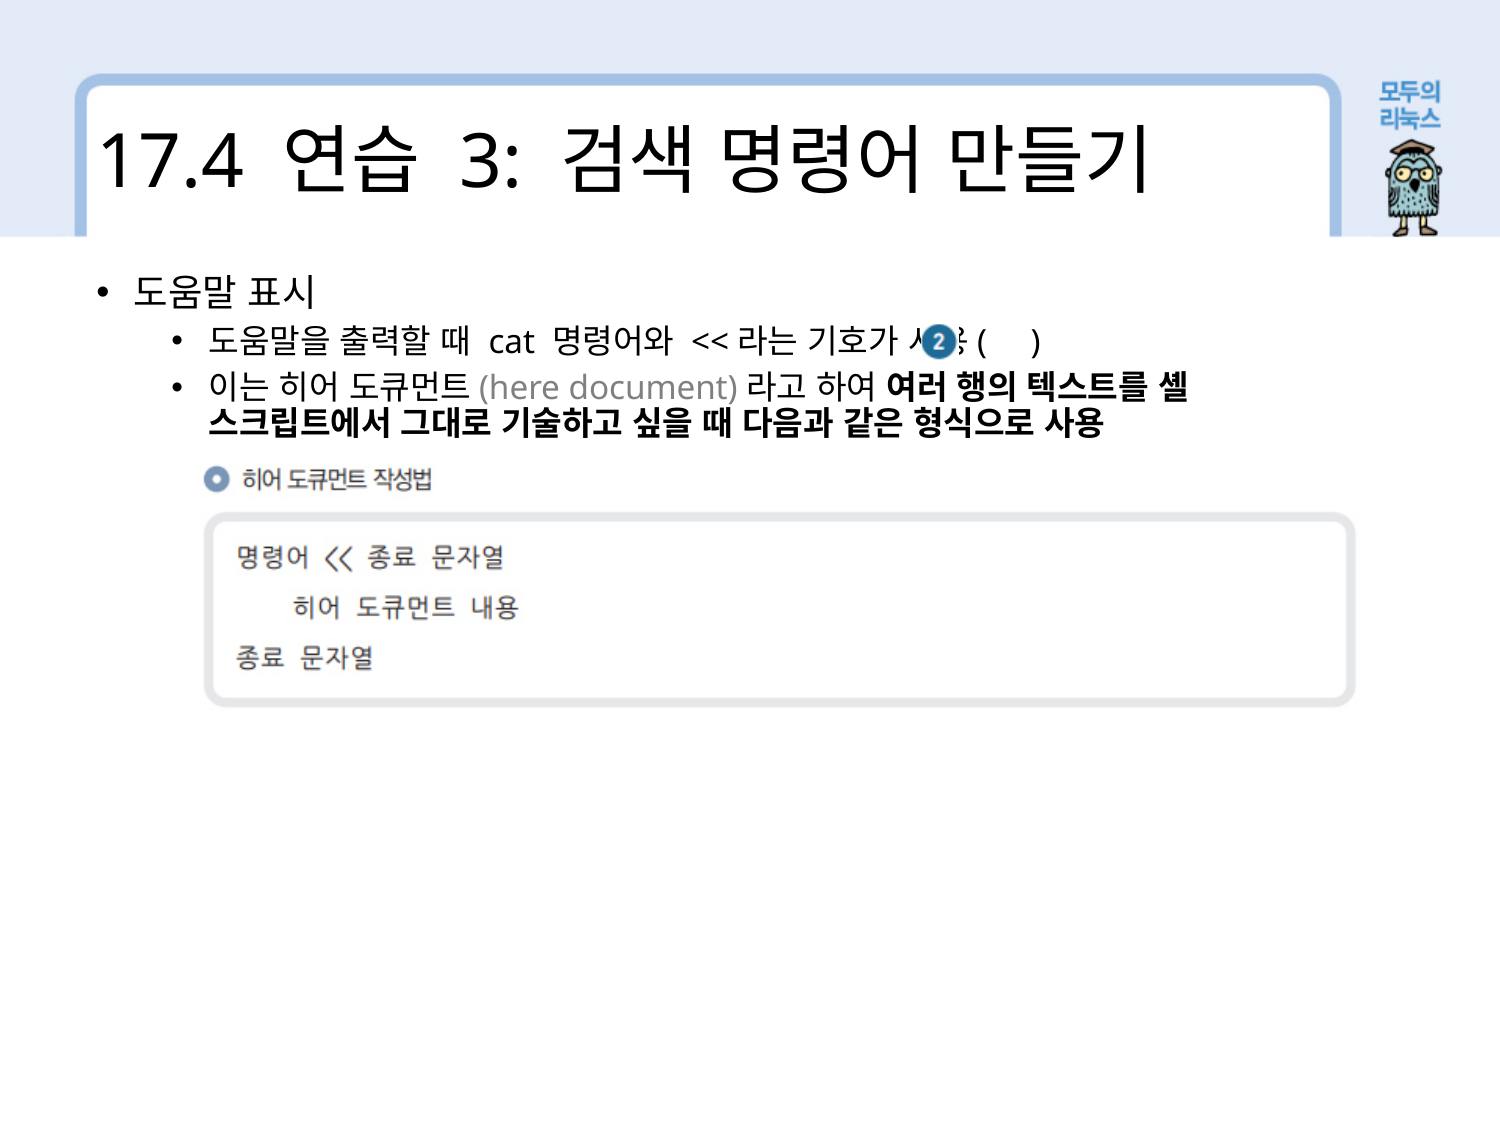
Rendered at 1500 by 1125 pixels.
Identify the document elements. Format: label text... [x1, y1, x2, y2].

text_box 17.4 연습 3: 검색 명령어 만들기 [81, 115, 1335, 221]
text_box 도움말 표시 도움말을 출력할 때 cat 명령어와 <<라는 기호가 사용( ) 이는 히어 도큐먼트(here document)라고 하여 여러 행의 텍스트를 셸 스크립트에서 그대로 기술하고 싶을 때 다음과 같은 형식으로 사용 [81, 266, 1360, 1024]
picture [0, 0, 1500, 1125]
